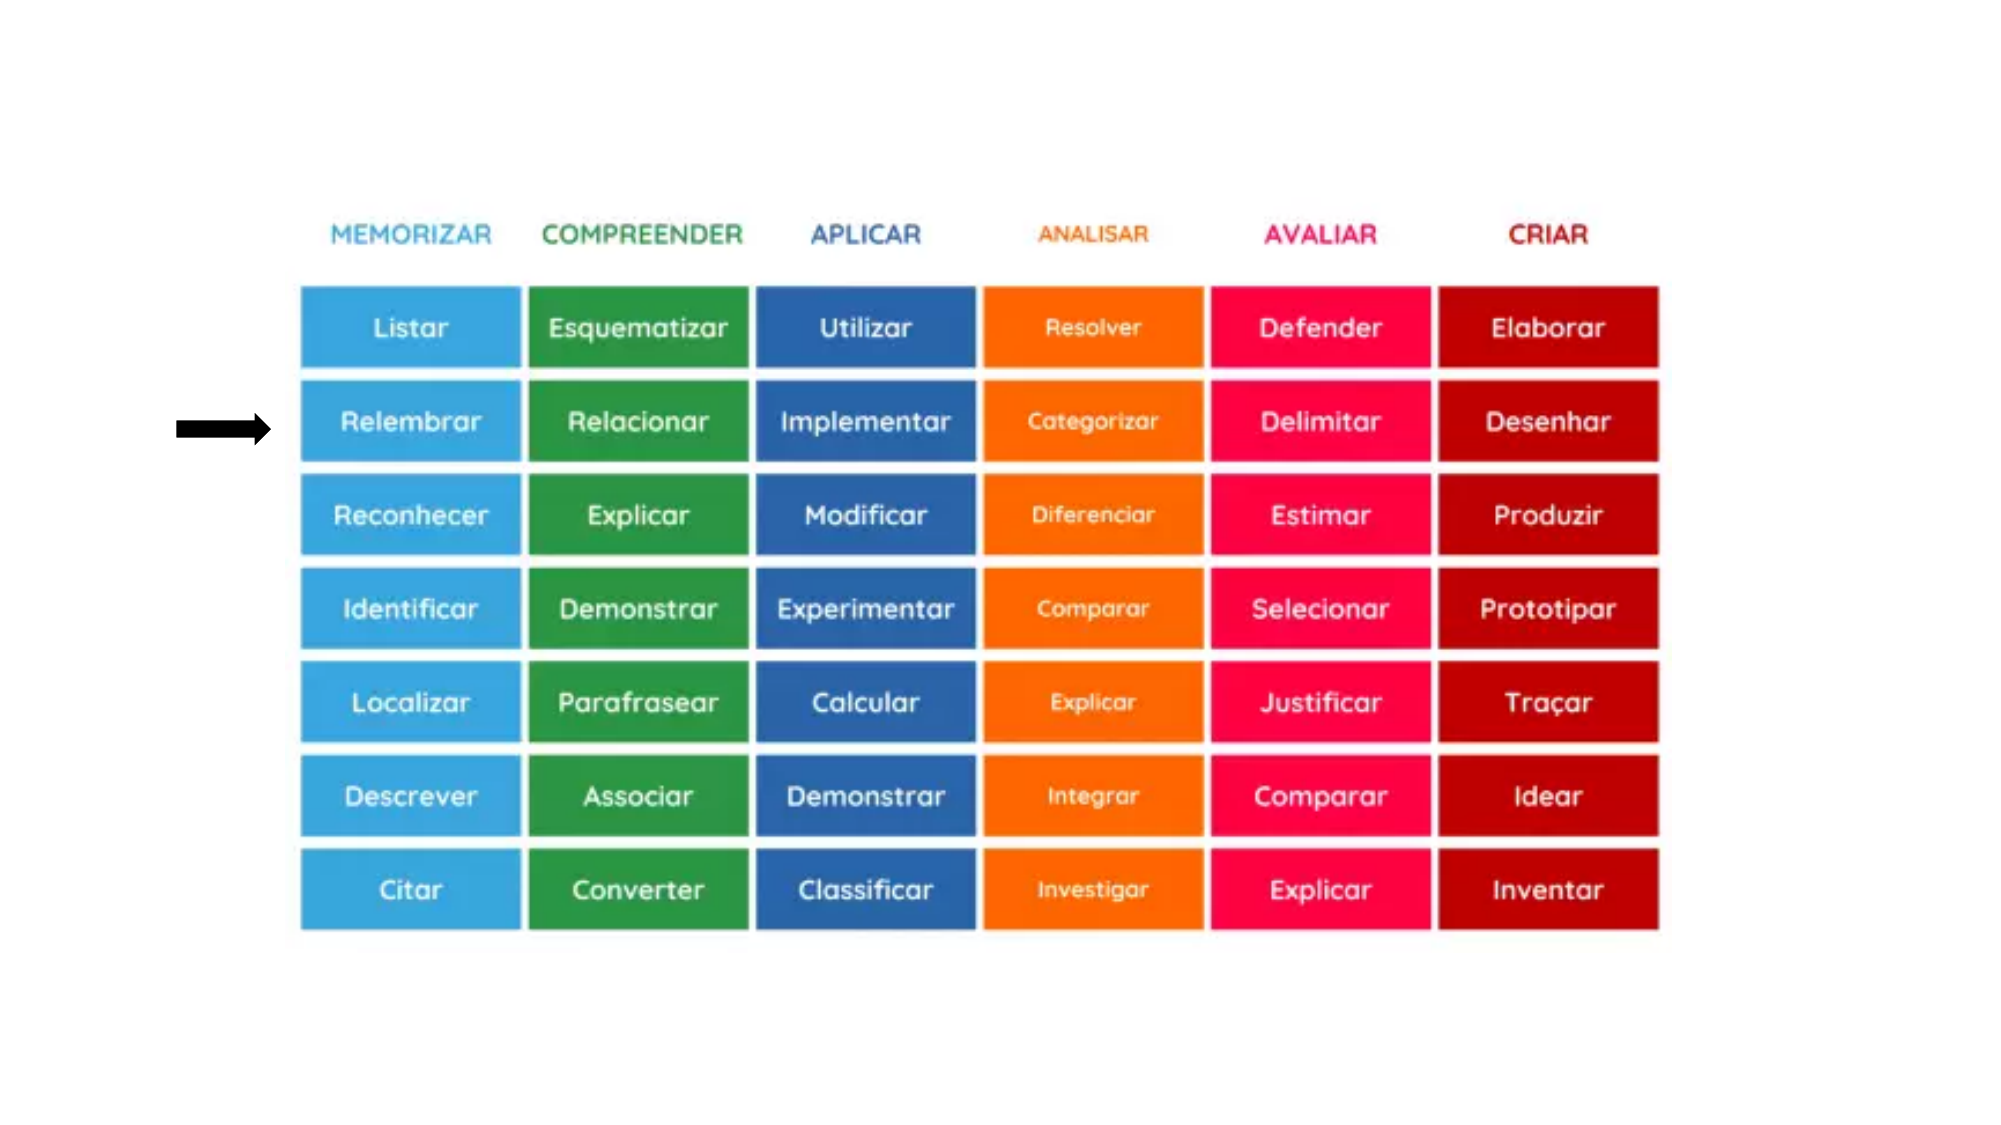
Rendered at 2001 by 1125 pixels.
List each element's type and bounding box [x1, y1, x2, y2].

picture [285, 171, 1672, 954]
text_box [173, 404, 276, 454]
